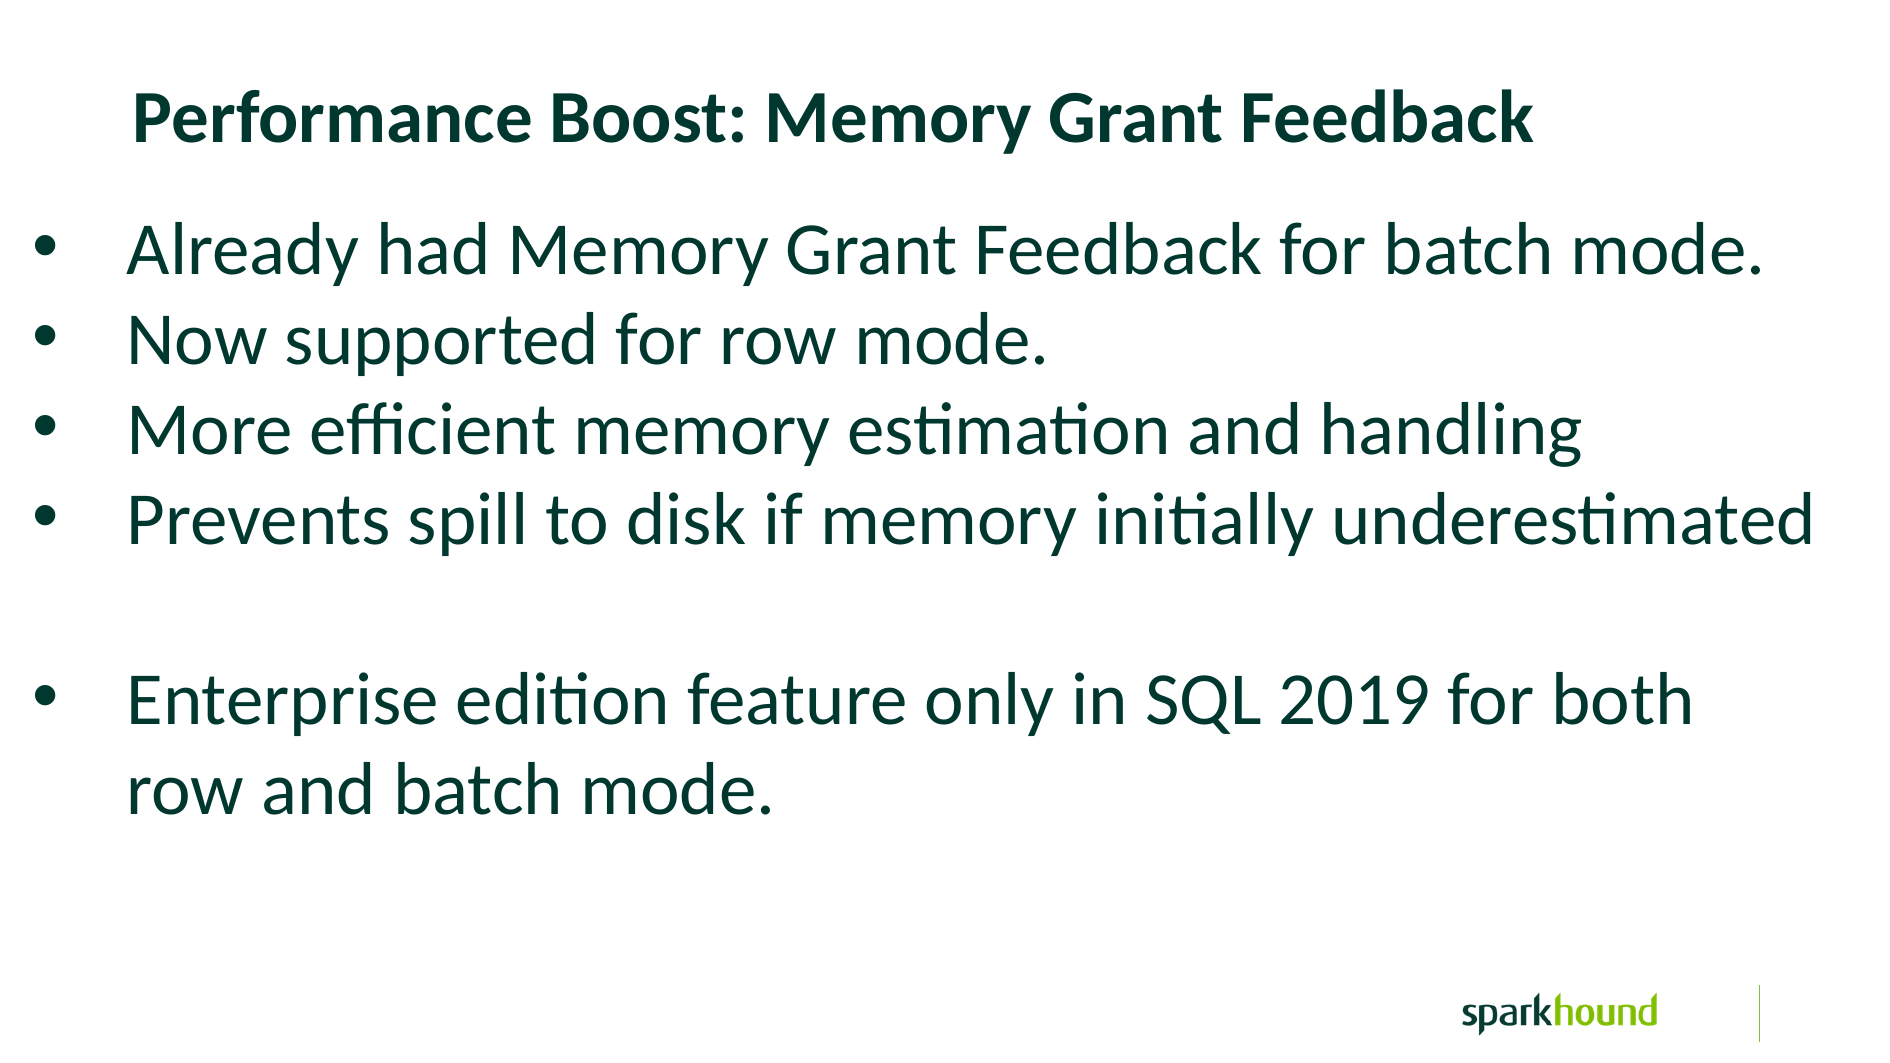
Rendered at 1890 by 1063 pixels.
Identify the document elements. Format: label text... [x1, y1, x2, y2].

picture [1461, 991, 1658, 1036]
title Performance Boost: Memory Grant Feedback [117, 59, 1890, 178]
text_box Already had Memory Grant Feedback for batch mode. Now supported for row mode. More efficient memory estimation and handling Prevents spill to disk if memory initially underestimated Enterprise edition feature only in SQL 2019 for both row and batch mode. [18, 192, 1844, 872]
